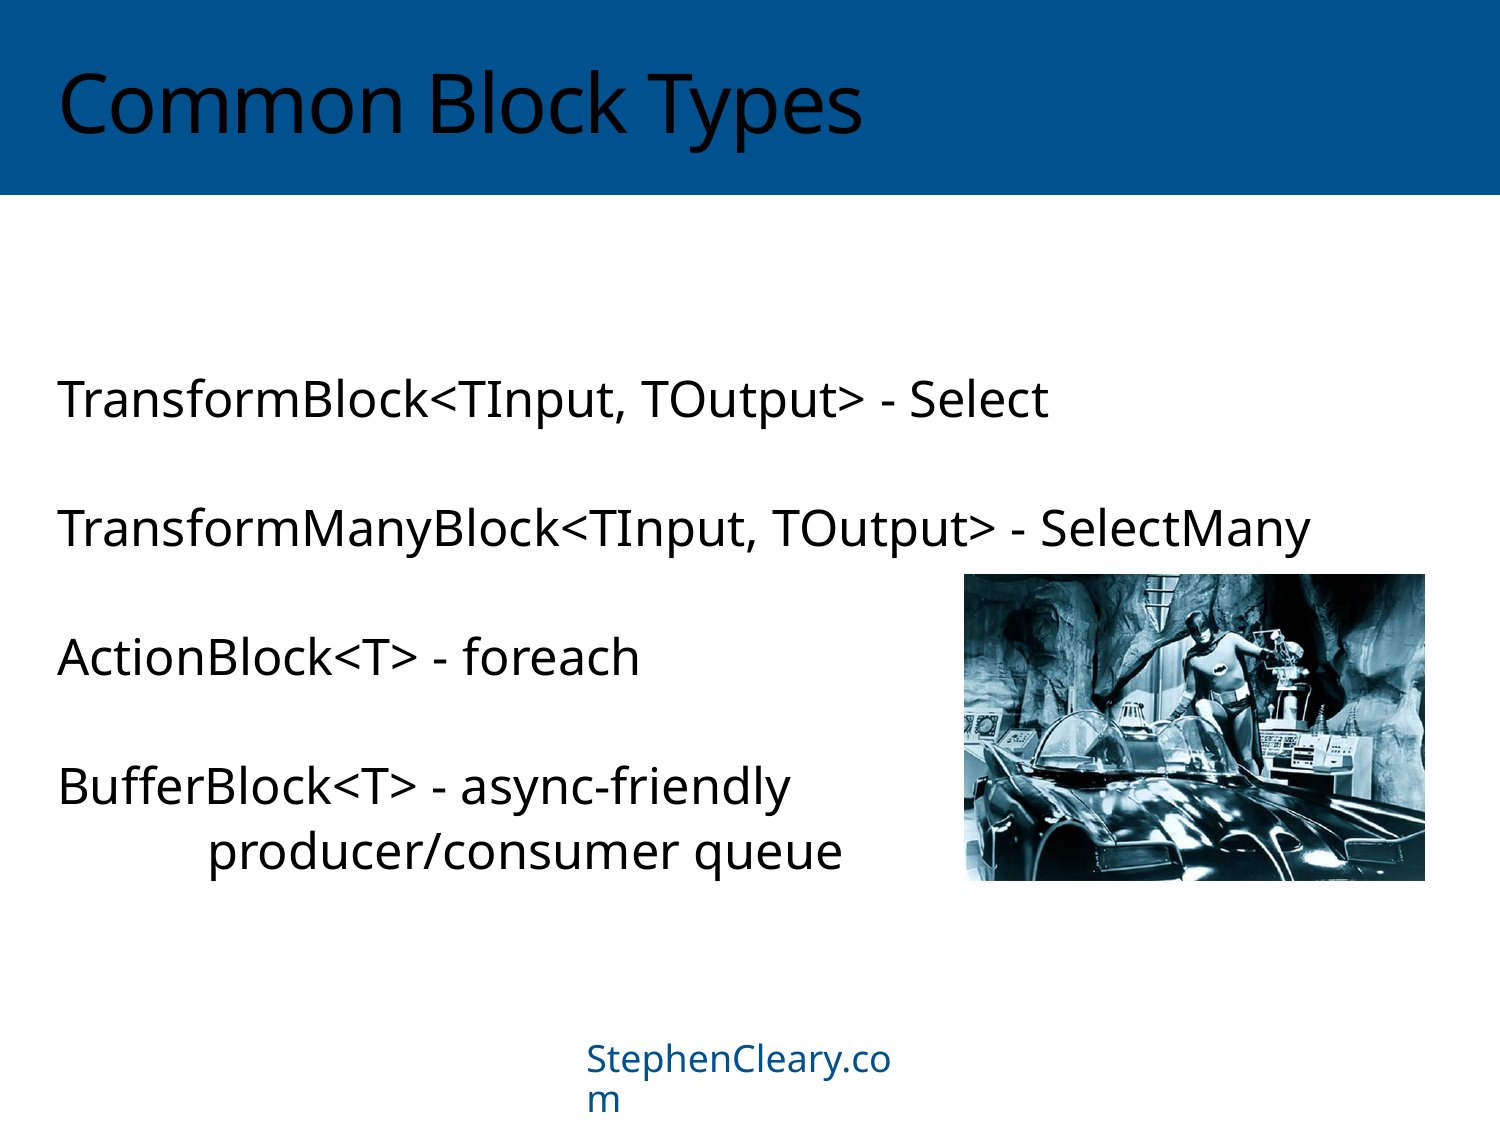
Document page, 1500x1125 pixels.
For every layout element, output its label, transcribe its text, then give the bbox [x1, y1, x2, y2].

list TransformBlock<TInput, TOutput> - Select TransformManyBlock<TInput, TOutput> - SelectMany ActionBlock<T> - foreach BufferBlock<T> - async-friendly producer/consumer queue [33, 287, 1467, 913]
title Common Block Types [33, 47, 1468, 196]
picture [964, 574, 1425, 882]
